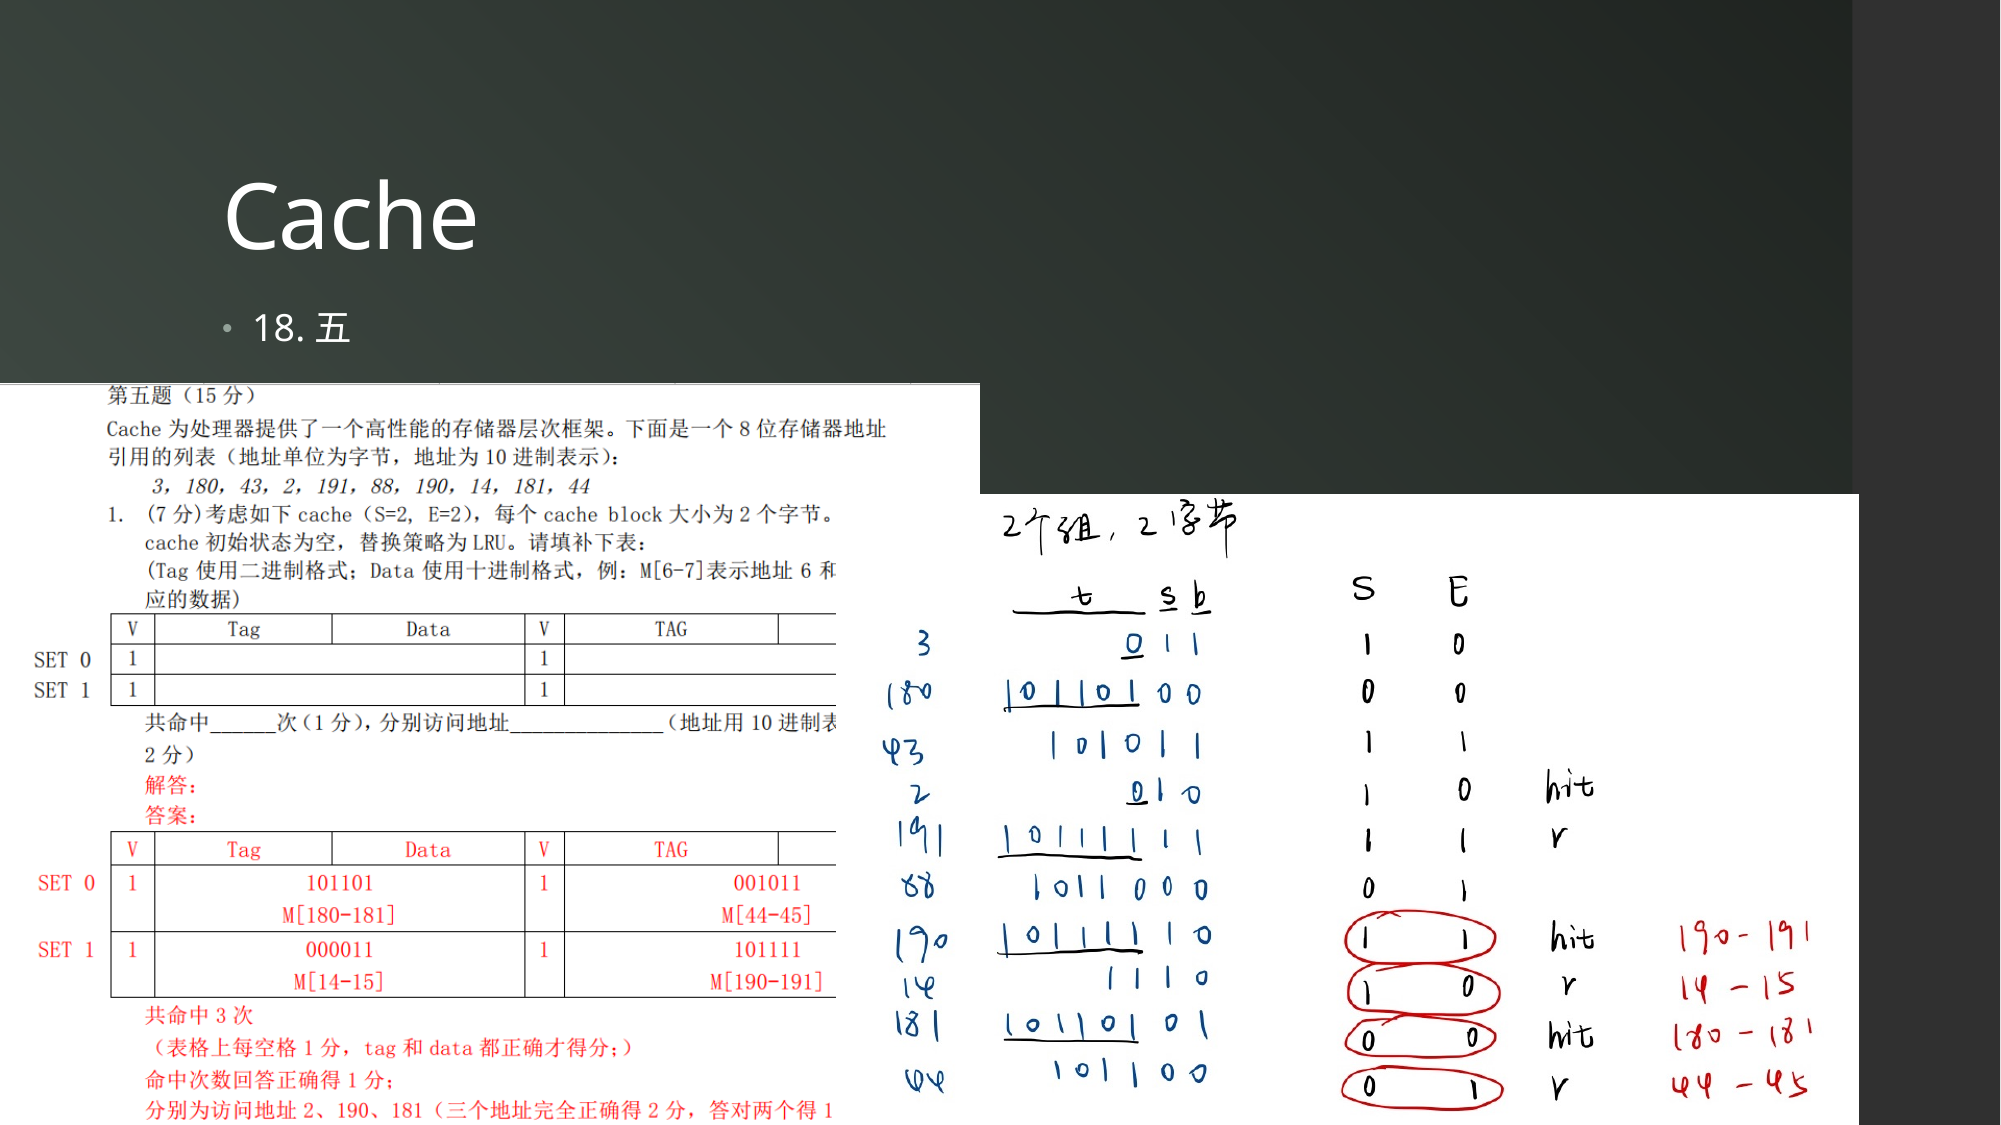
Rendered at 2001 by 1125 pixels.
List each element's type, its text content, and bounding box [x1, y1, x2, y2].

picture [0, 382, 1860, 1125]
title Cache [206, 60, 1797, 278]
list 18.五 [206, 299, 1617, 489]
